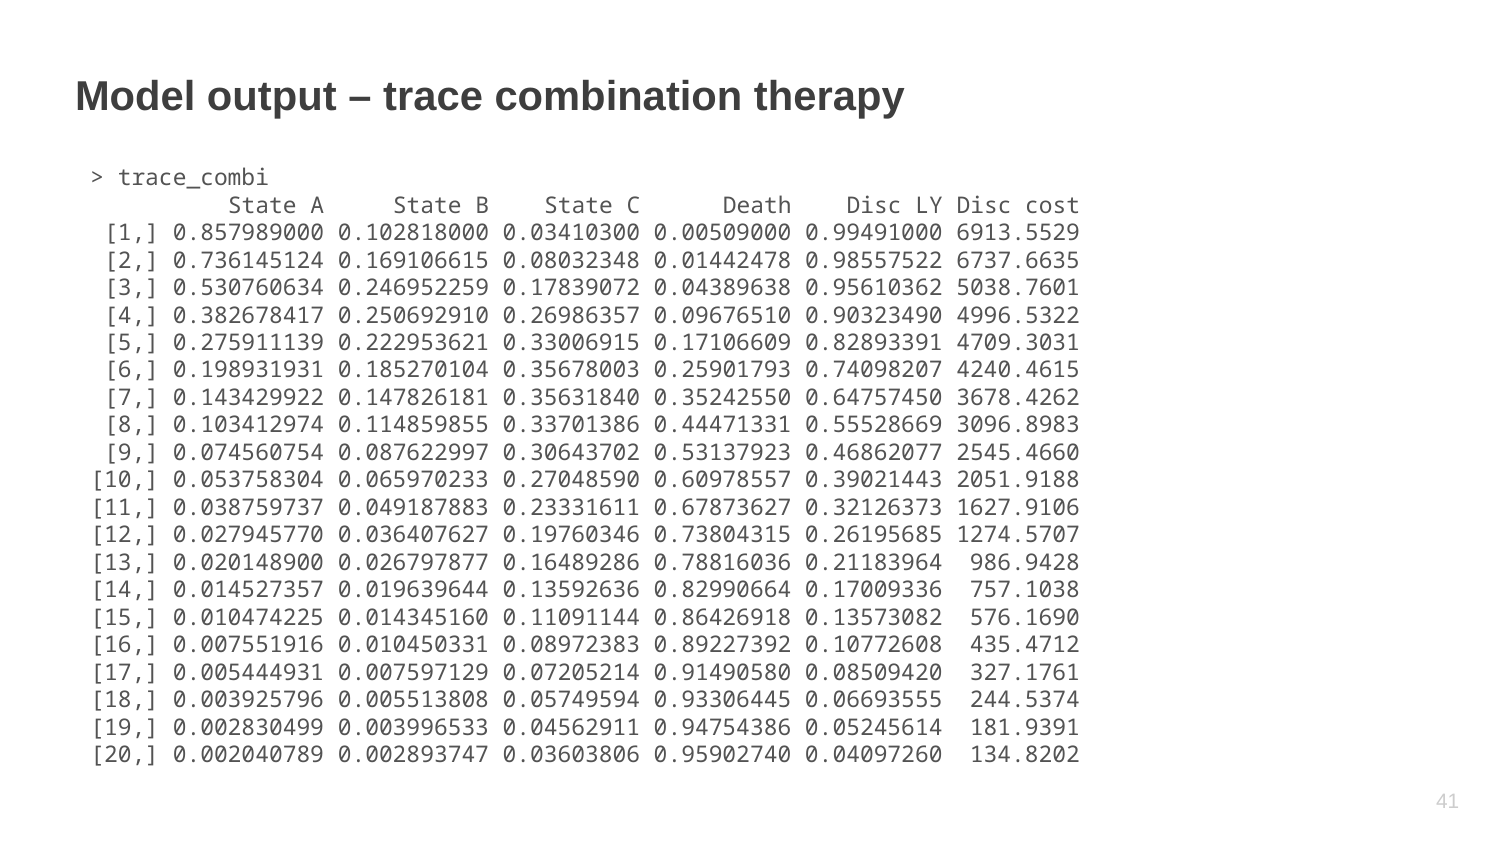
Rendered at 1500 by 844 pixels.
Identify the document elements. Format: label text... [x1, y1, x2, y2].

title Model output – trace combination therapy [75, 0, 1325, 155]
text_box > trace_combi State A State B State C Death Disc LY Disc cost [1,] 0.857989000 0.102818000 0.03410300 0.00509000 0.99491000 6913.5529 [2,] 0.736145124 0.169106615 0.08032348 0.01442478 0.98557522 6737.6635 [3,] 0.530760634 0.246952259 0.17839072 0.04389638 0.95610362 5038.7601 [4,] 0.382678417 0.250692910 0.26986357 0.09676510 0.90323490 4996.5322 [5,] 0.275911139 0.222953621 0.33006915 0.17106609 0.82893391 4709.3031 [6,] 0.198931931 0.185270104 0.35678003 0.25901793 0.74098207 4240.4615 [7,] 0.143429922 0.147826181 0.35631840 0.35242550 0.64757450 3678.4262 [8,] 0.103412974 0.114859855 0.33701386 0.44471331 0.55528669 3096.8983 [9,] 0.074560754 0.087622997 0.30643702 0.53137923 0.46862077 2545.4660 [10,] 0.053758304 0.065970233 0.27048590 0.60978557 0.39021443 2051.9188 [11,] 0.038759737 0.049187883 0.23331611 0.67873627 0.32126373 1627.9106 [12,] 0.027945770 0.036407627 0.19760346 0.73804315 0.26195685 1274.5707 [13,] 0.020148900 0.026797877 0.16489286 0.78816036 0.21183964 986.9428 [14,] 0.014527357 0.019639644 0.13592636 0.82990664 0.17009336 757.1038 [15,] 0.010474225 0.014345160 0.11091144 0.86426918 0.13573082 576.1690 [16,] 0.007551916 0.010450331 0.08972383 0.89227392 0.10772608 435.4712 [17,] 0.005444931 0.007597129 0.07205214 0.91490580 0.08509420 327.1761 [18,] 0.003925796 0.005513808 0.05749594 0.93306445 0.06693555 244.5374 [19,] 0.002830499 0.003996533 0.04562911 0.94754386 0.05245614 181.9391 [20,] 0.002040789 0.002893747 0.03603806 0.95902740 0.04097260 134.8202 [75, 155, 1325, 775]
slide_number 40 [1393, 777, 1475, 823]
